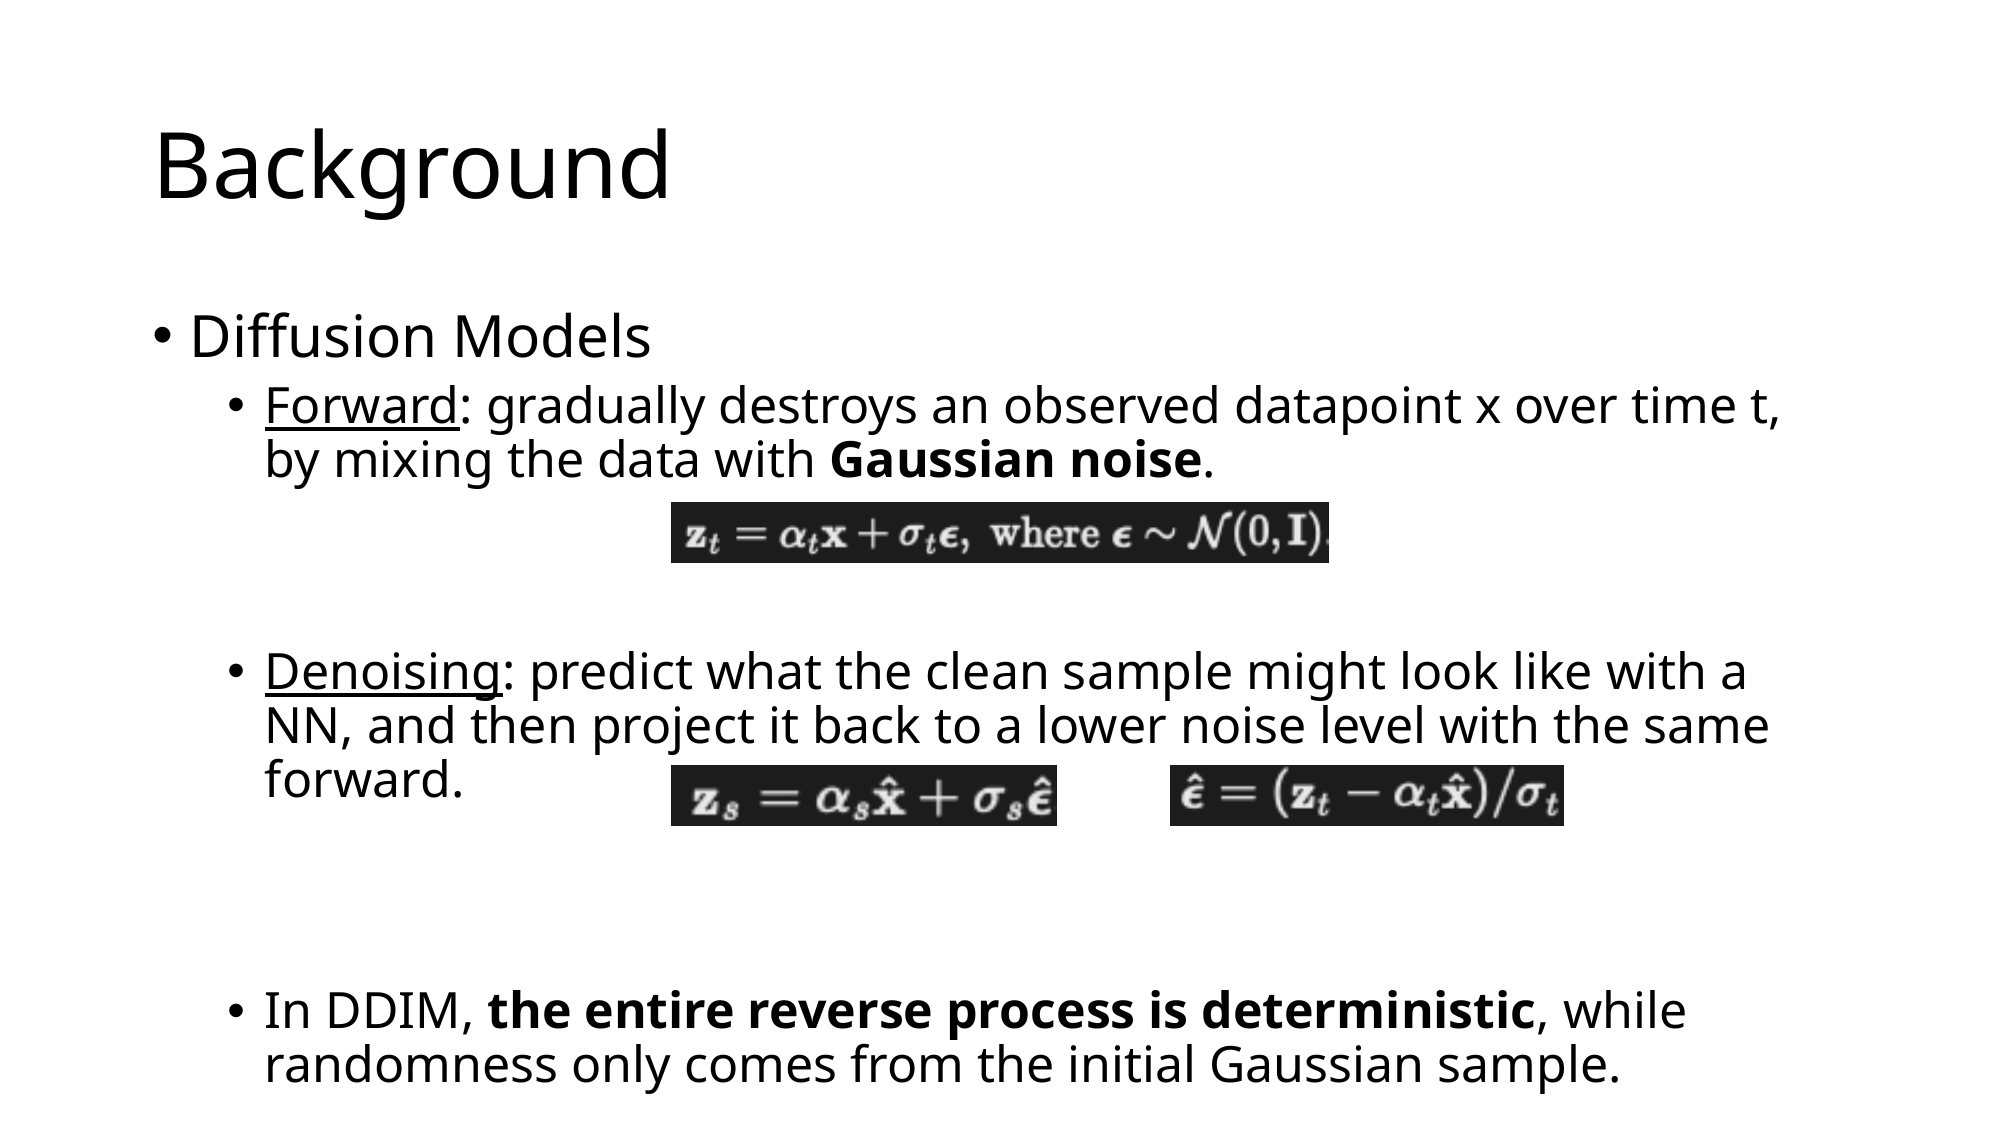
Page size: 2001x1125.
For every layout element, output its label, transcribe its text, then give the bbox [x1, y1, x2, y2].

picture [671, 765, 1057, 826]
picture [1170, 765, 1564, 826]
picture [671, 502, 1329, 563]
title Background [137, 59, 1863, 278]
list Diffusion Models Forward: gradually destroys an observed datapoint x over time t, by mixing the data with Gaussian noise. Denoising: predict what the clean sample might look like with a NN, and then project it back to a lower noise level with the same forward. In DDIM, the entire reverse process is deterministic, while randomness only comes from the initial Gaussian sample. [137, 299, 1863, 1014]
